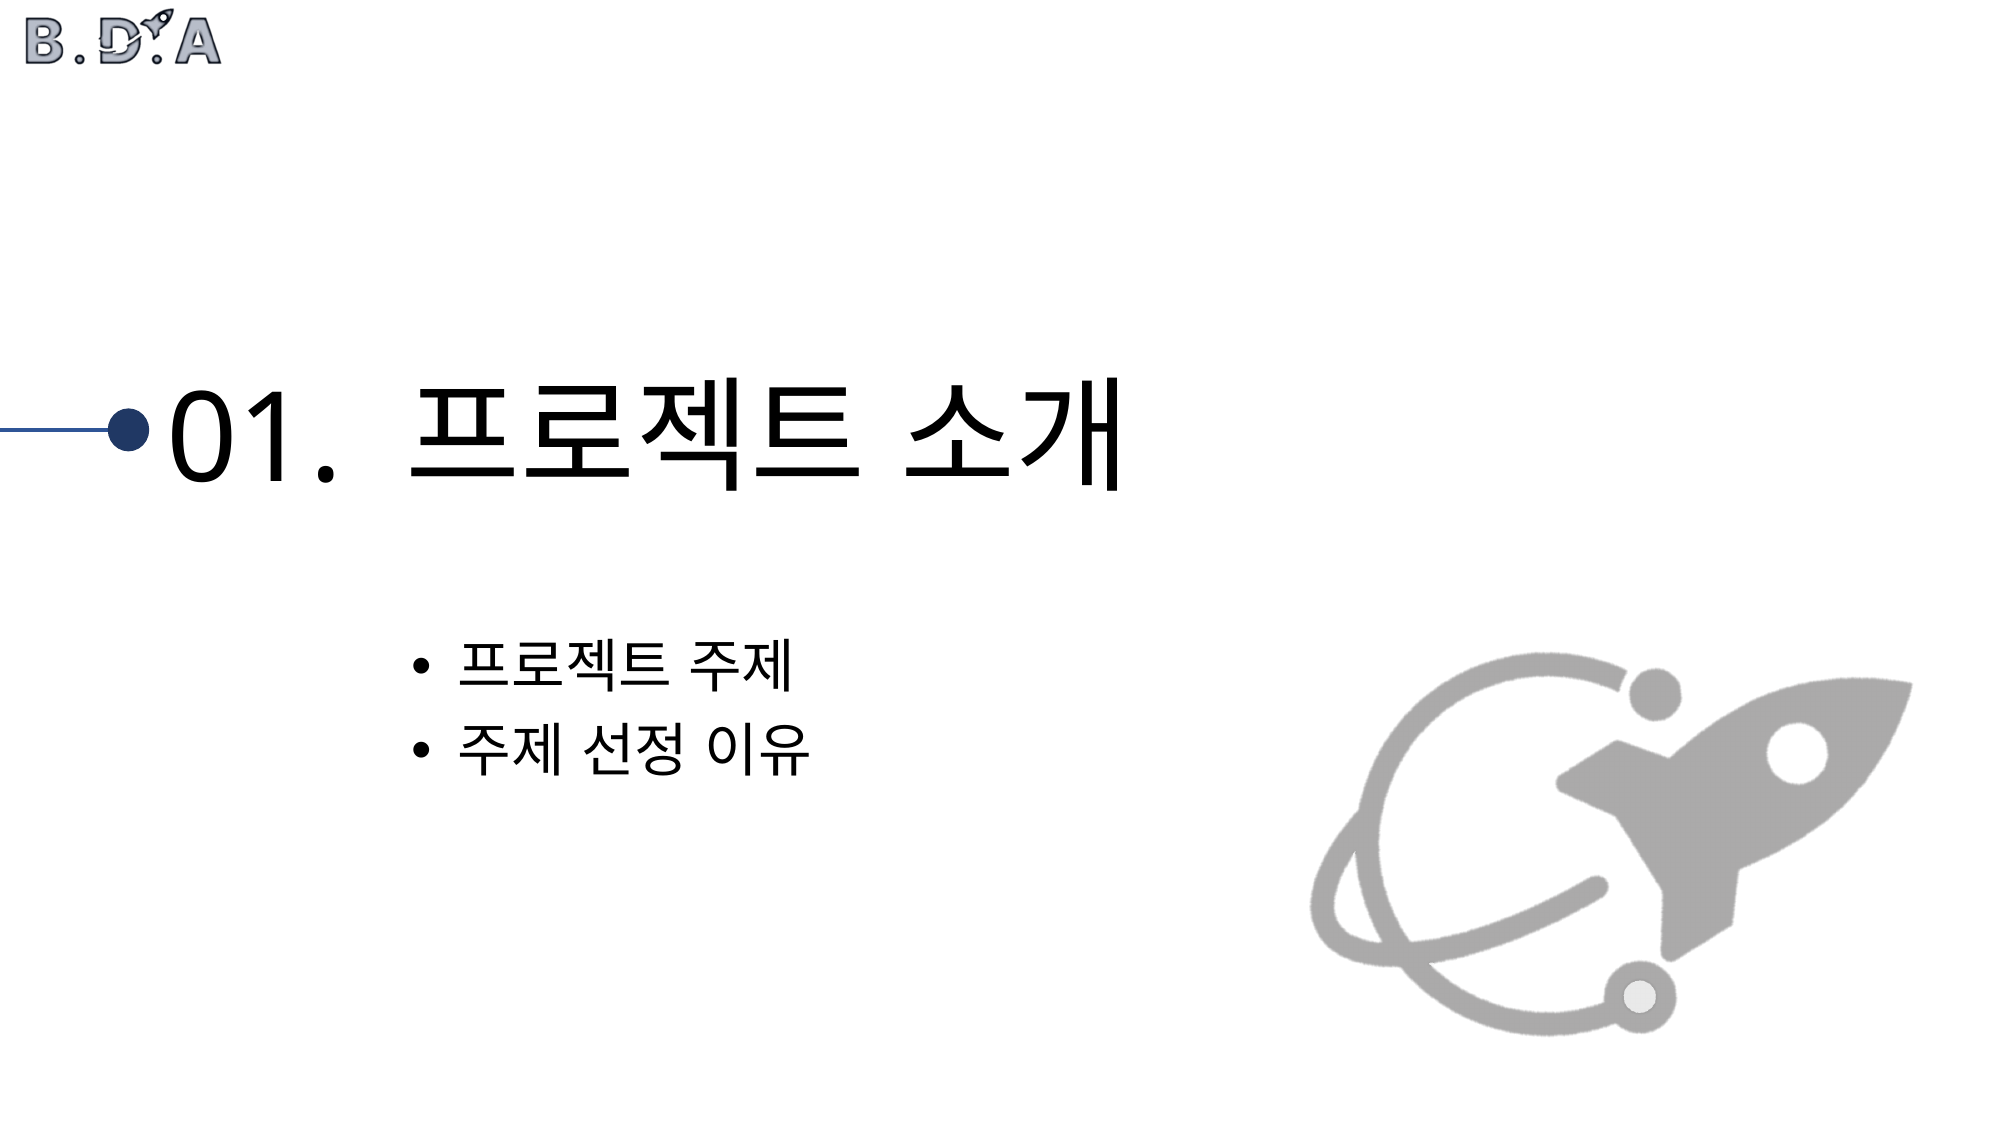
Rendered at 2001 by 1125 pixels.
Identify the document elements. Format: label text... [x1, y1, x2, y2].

picture [0, 0, 305, 228]
title 01. 프로젝트 소개 [151, 366, 1170, 504]
text_box [107, 408, 150, 452]
picture [1064, 412, 2000, 1125]
text_box 프로젝트 주제 주제 선정 이유 [395, 621, 945, 801]
